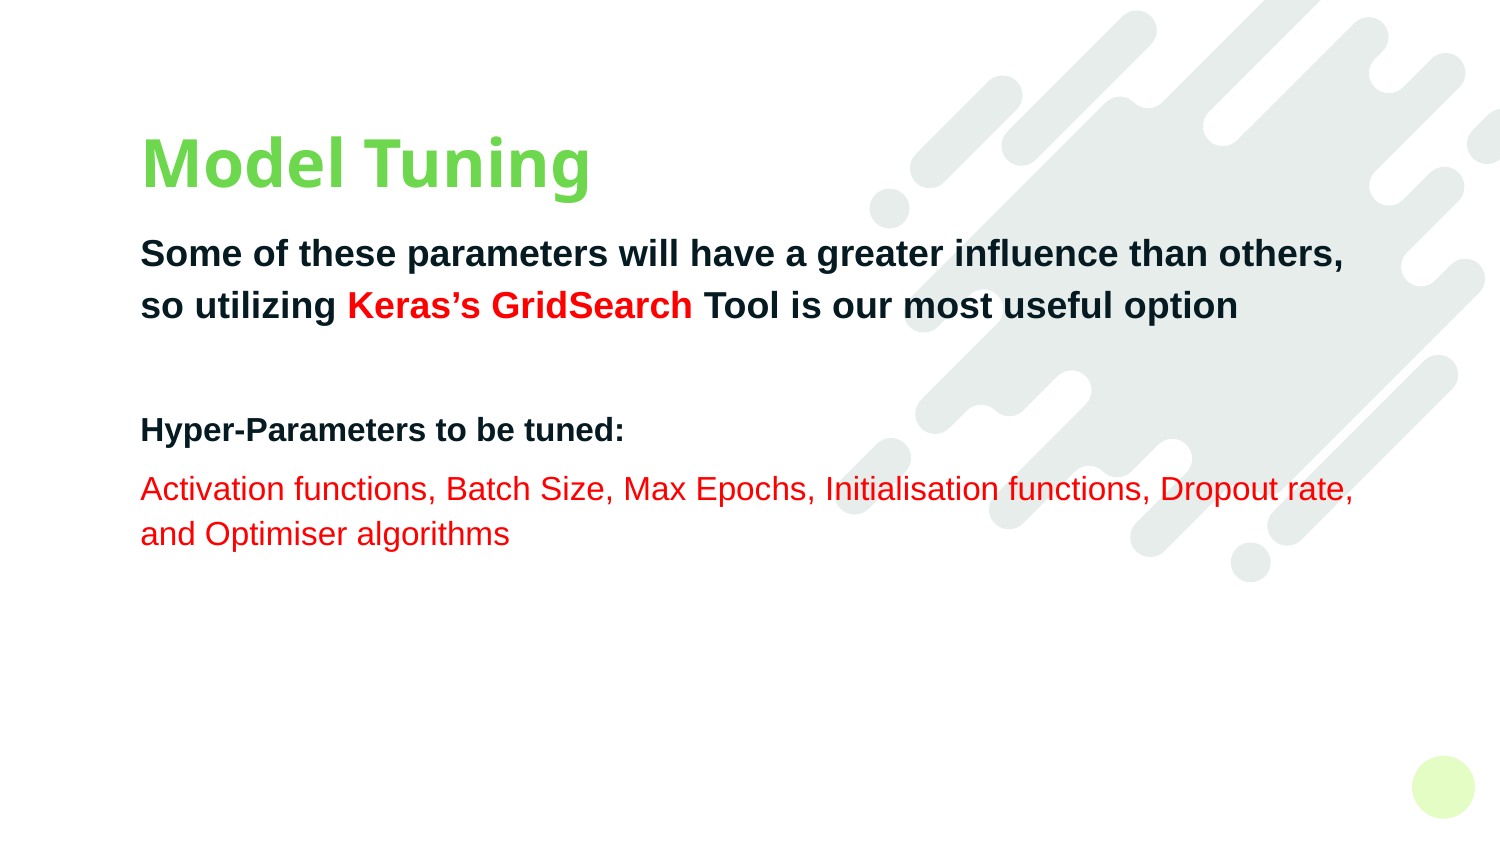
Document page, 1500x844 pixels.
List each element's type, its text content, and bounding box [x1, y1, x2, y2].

title Model Tuning [140, 137, 1360, 203]
list Some of these parameters will have a greater influence than others, so utilizing Keras’s GridSearch Tool is our most useful option Hyper-Parameters to be tuned: Activation functions, Batch Size, Max Epochs, Initialisation functions, Dropout rate, and Optimiser algorithms [140, 222, 1360, 772]
